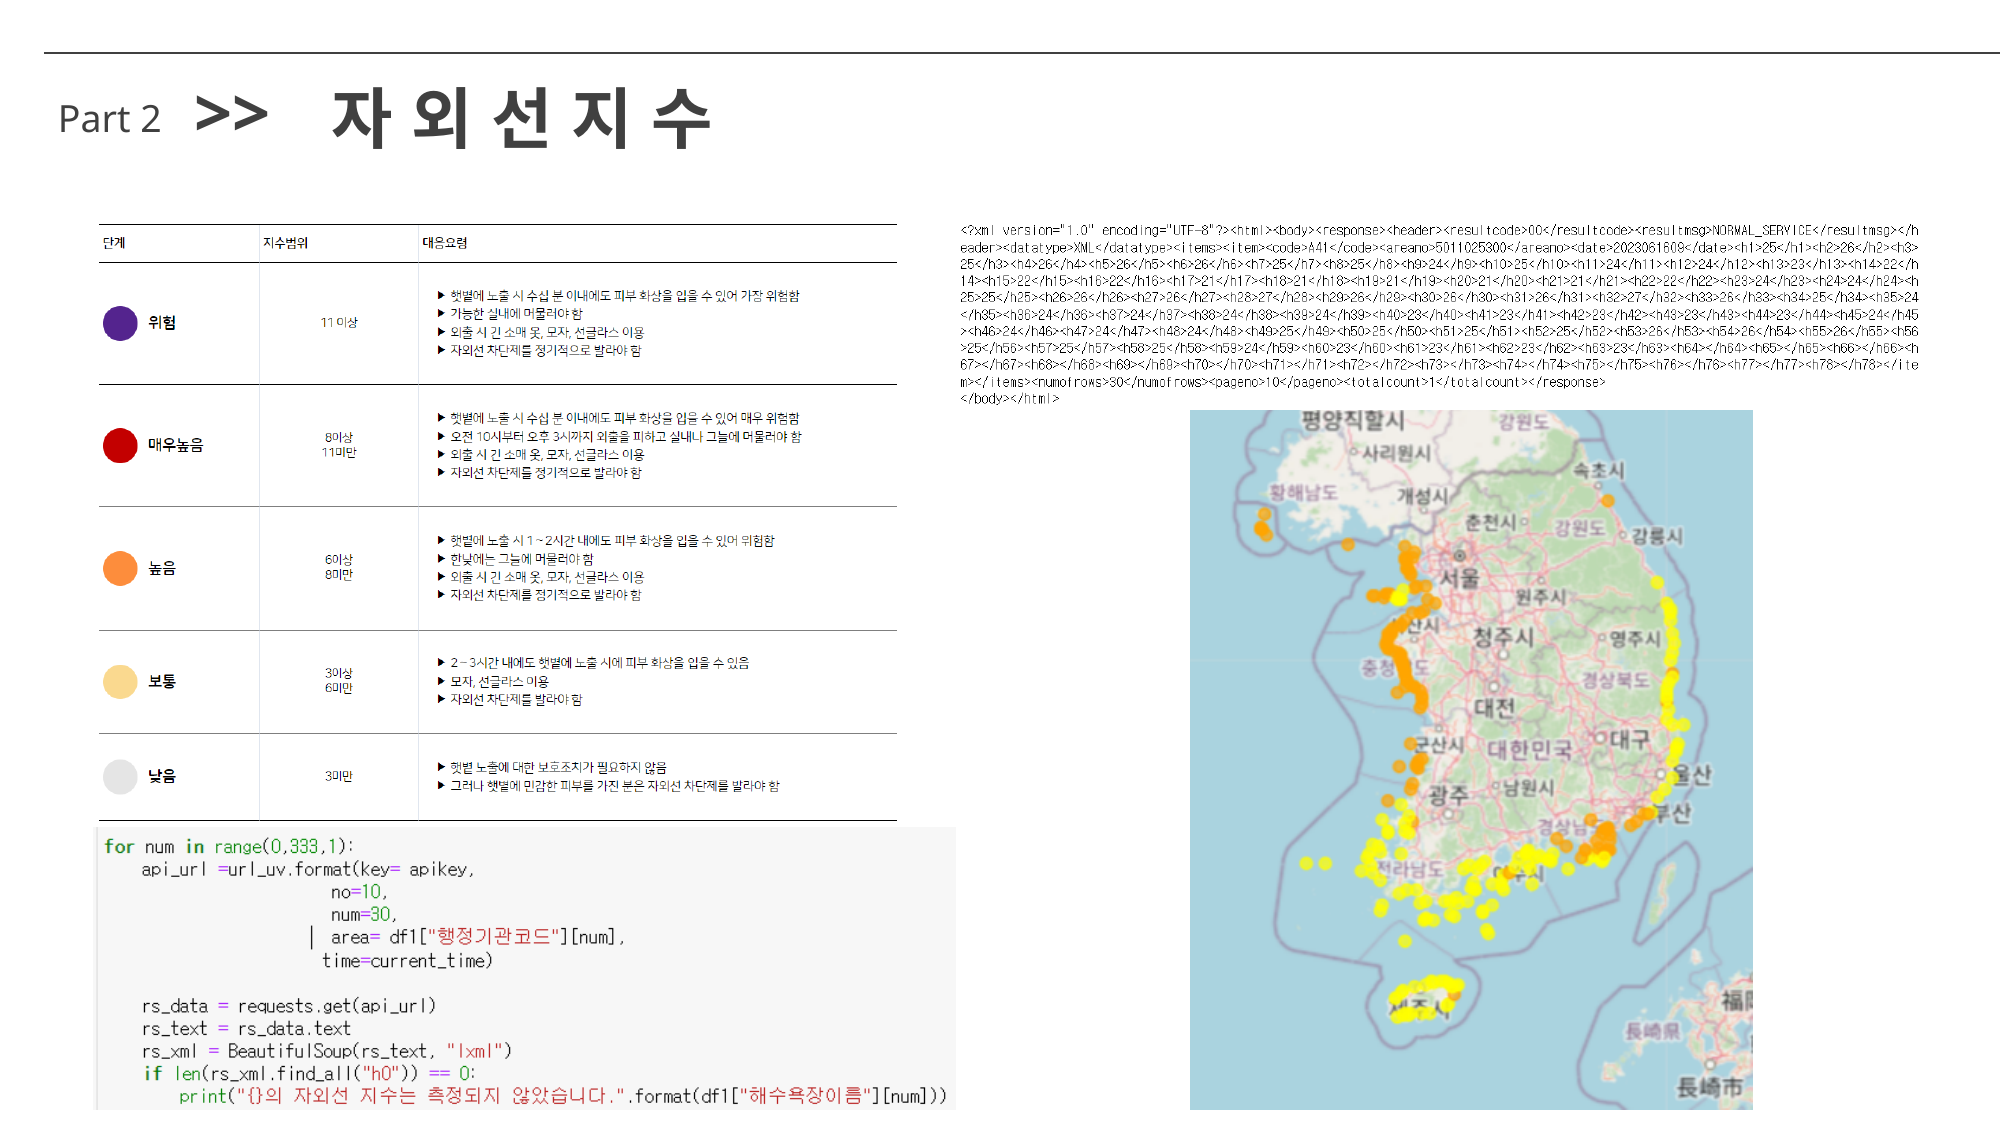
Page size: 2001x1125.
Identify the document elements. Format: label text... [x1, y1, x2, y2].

text_box 자 외 선 지 수 [316, 69, 729, 165]
text_box >> [179, 63, 286, 159]
text_box Part 2 [43, 87, 177, 147]
picture [955, 219, 1926, 1110]
picture [93, 219, 956, 1110]
